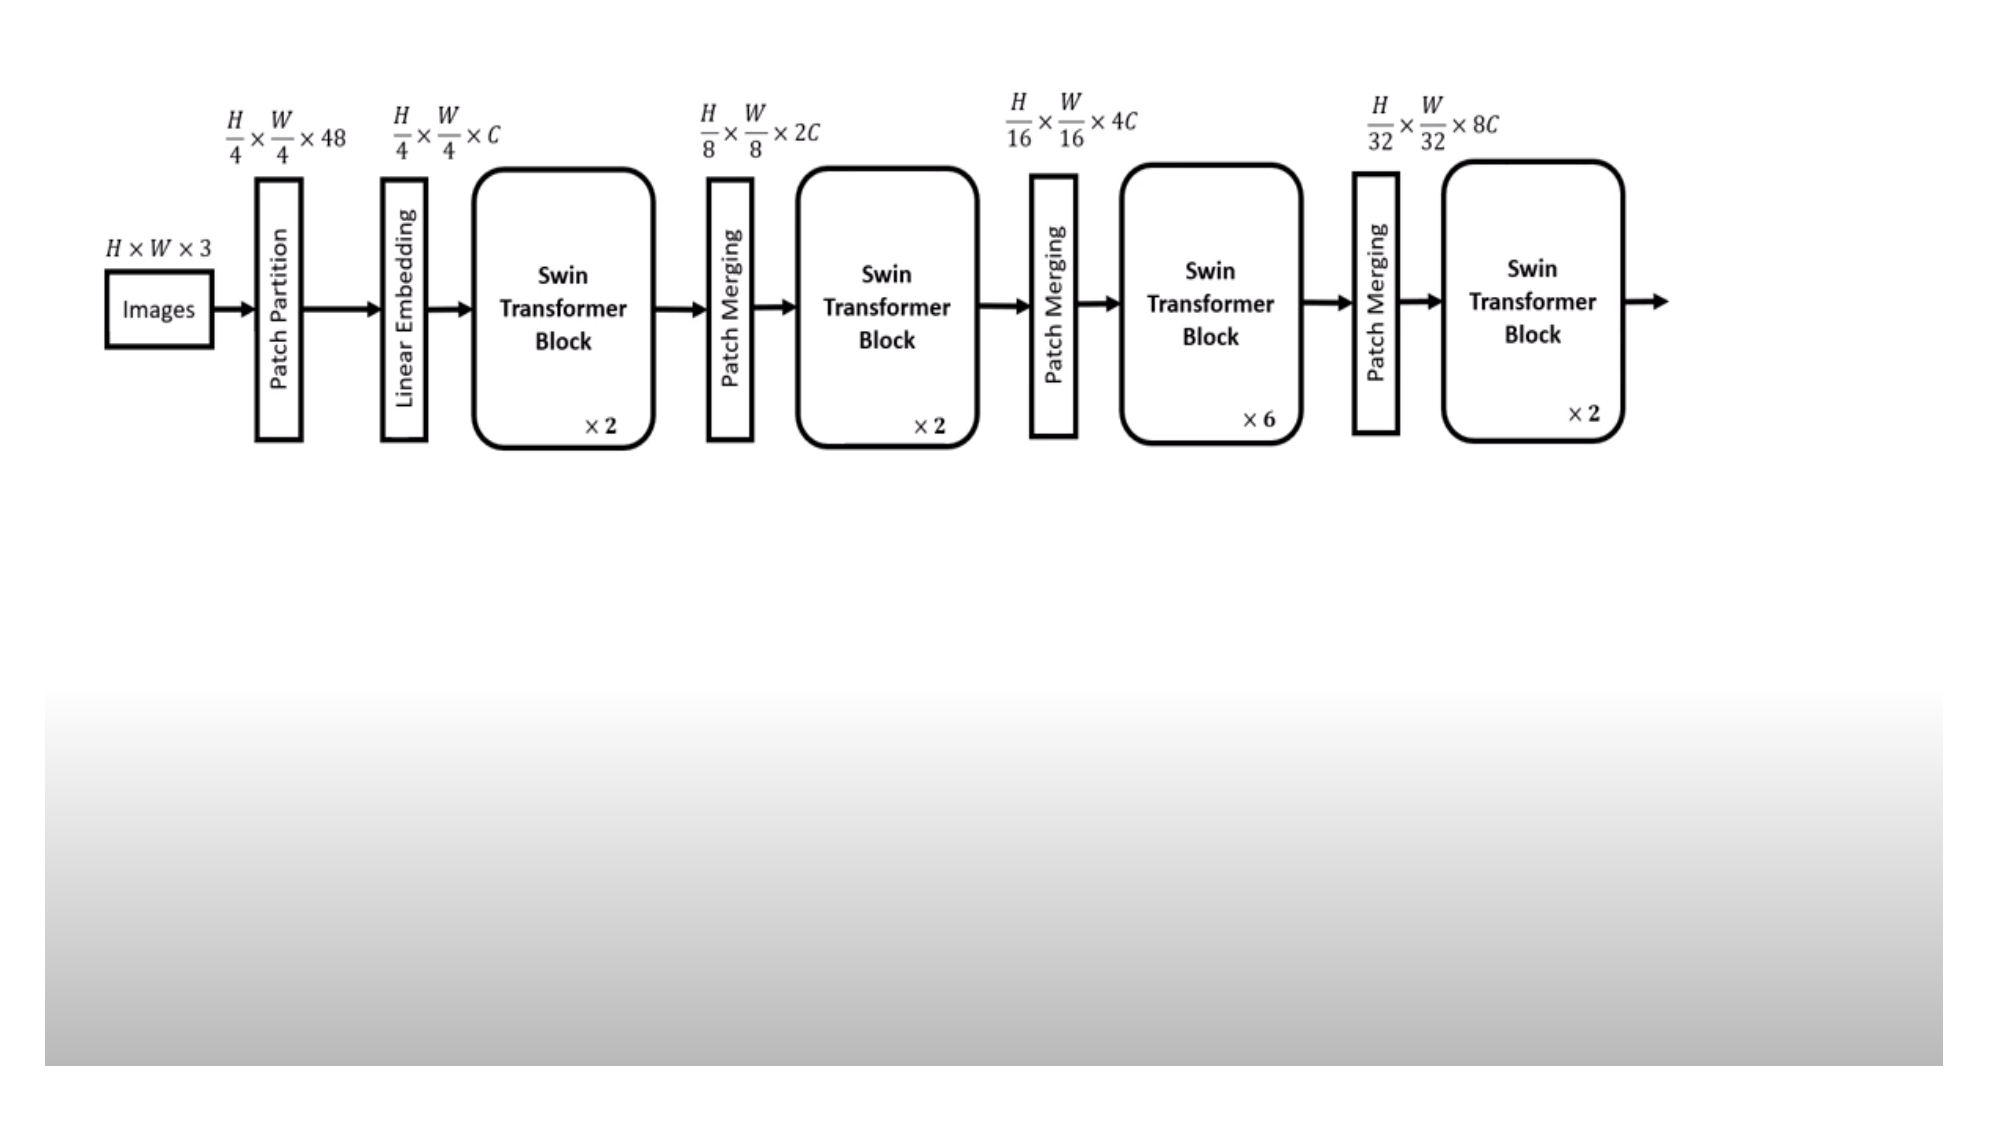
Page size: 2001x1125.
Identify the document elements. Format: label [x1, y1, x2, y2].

picture [44, 20, 1944, 1066]
